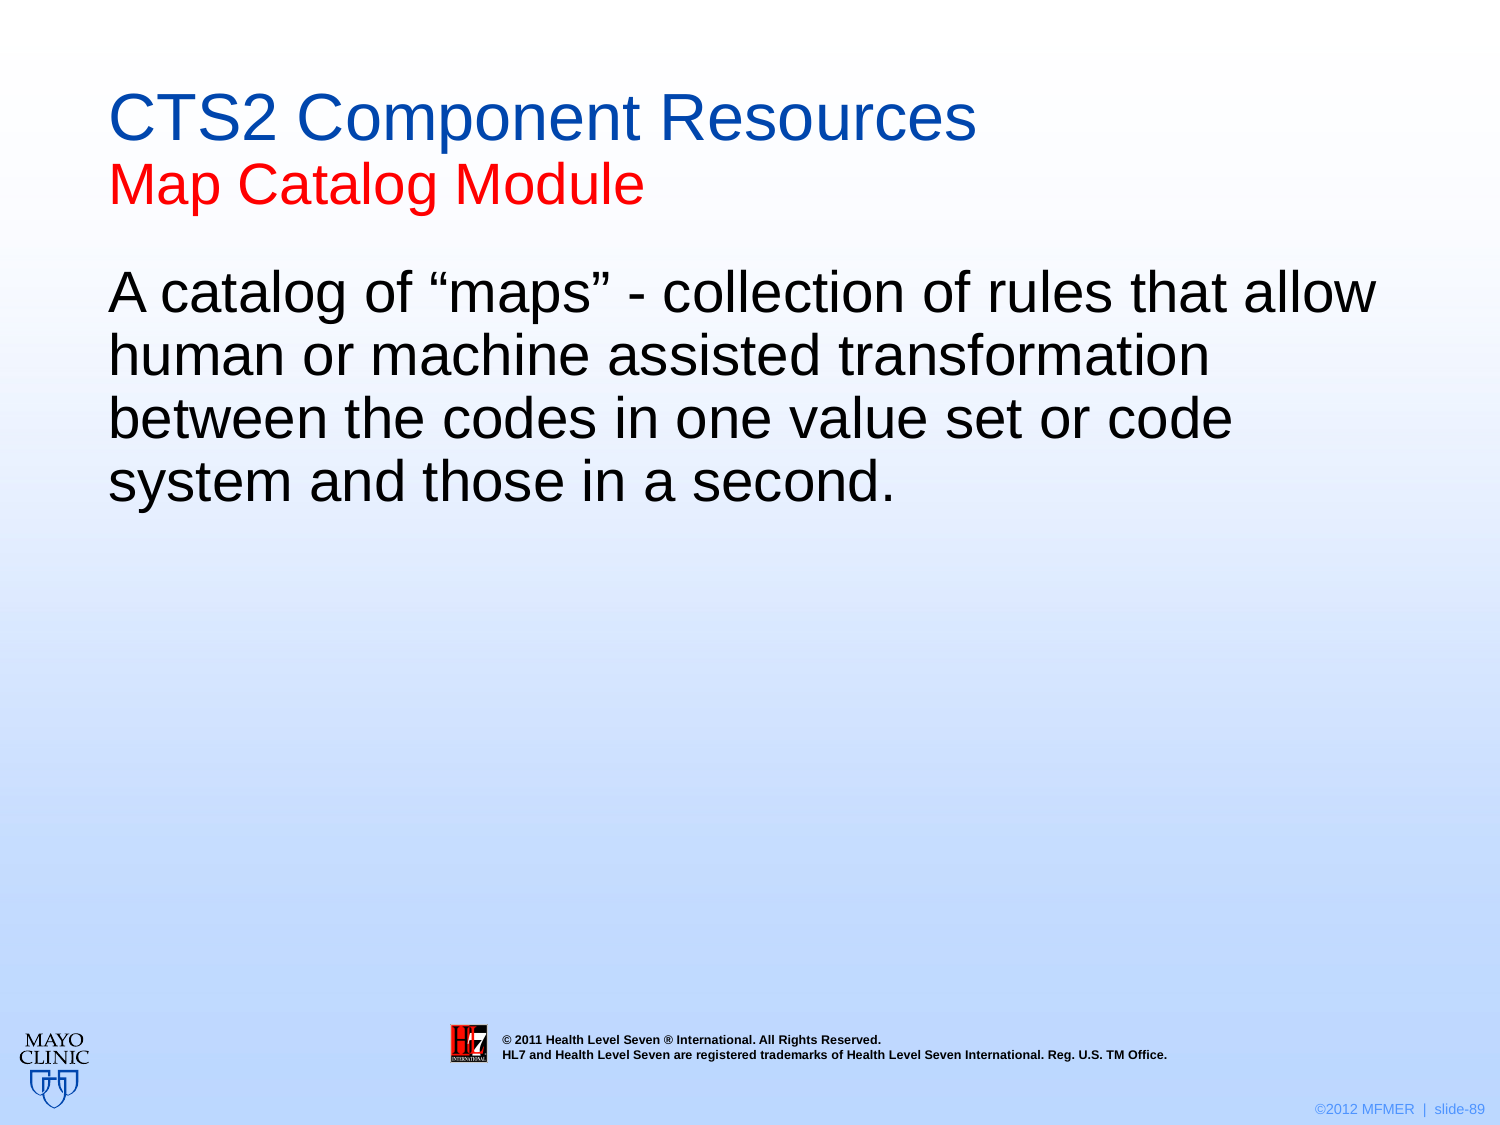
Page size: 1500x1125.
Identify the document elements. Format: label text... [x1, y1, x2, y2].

title CTS2 Component Resources Map Catalog Module [108, 0, 1392, 224]
picture [0, 0, 1500, 1125]
list A catalog of “maps” - collection of rules that allow human or machine assisted transformation between the codes in one value set or code system and those in a second. [108, 224, 1392, 1013]
